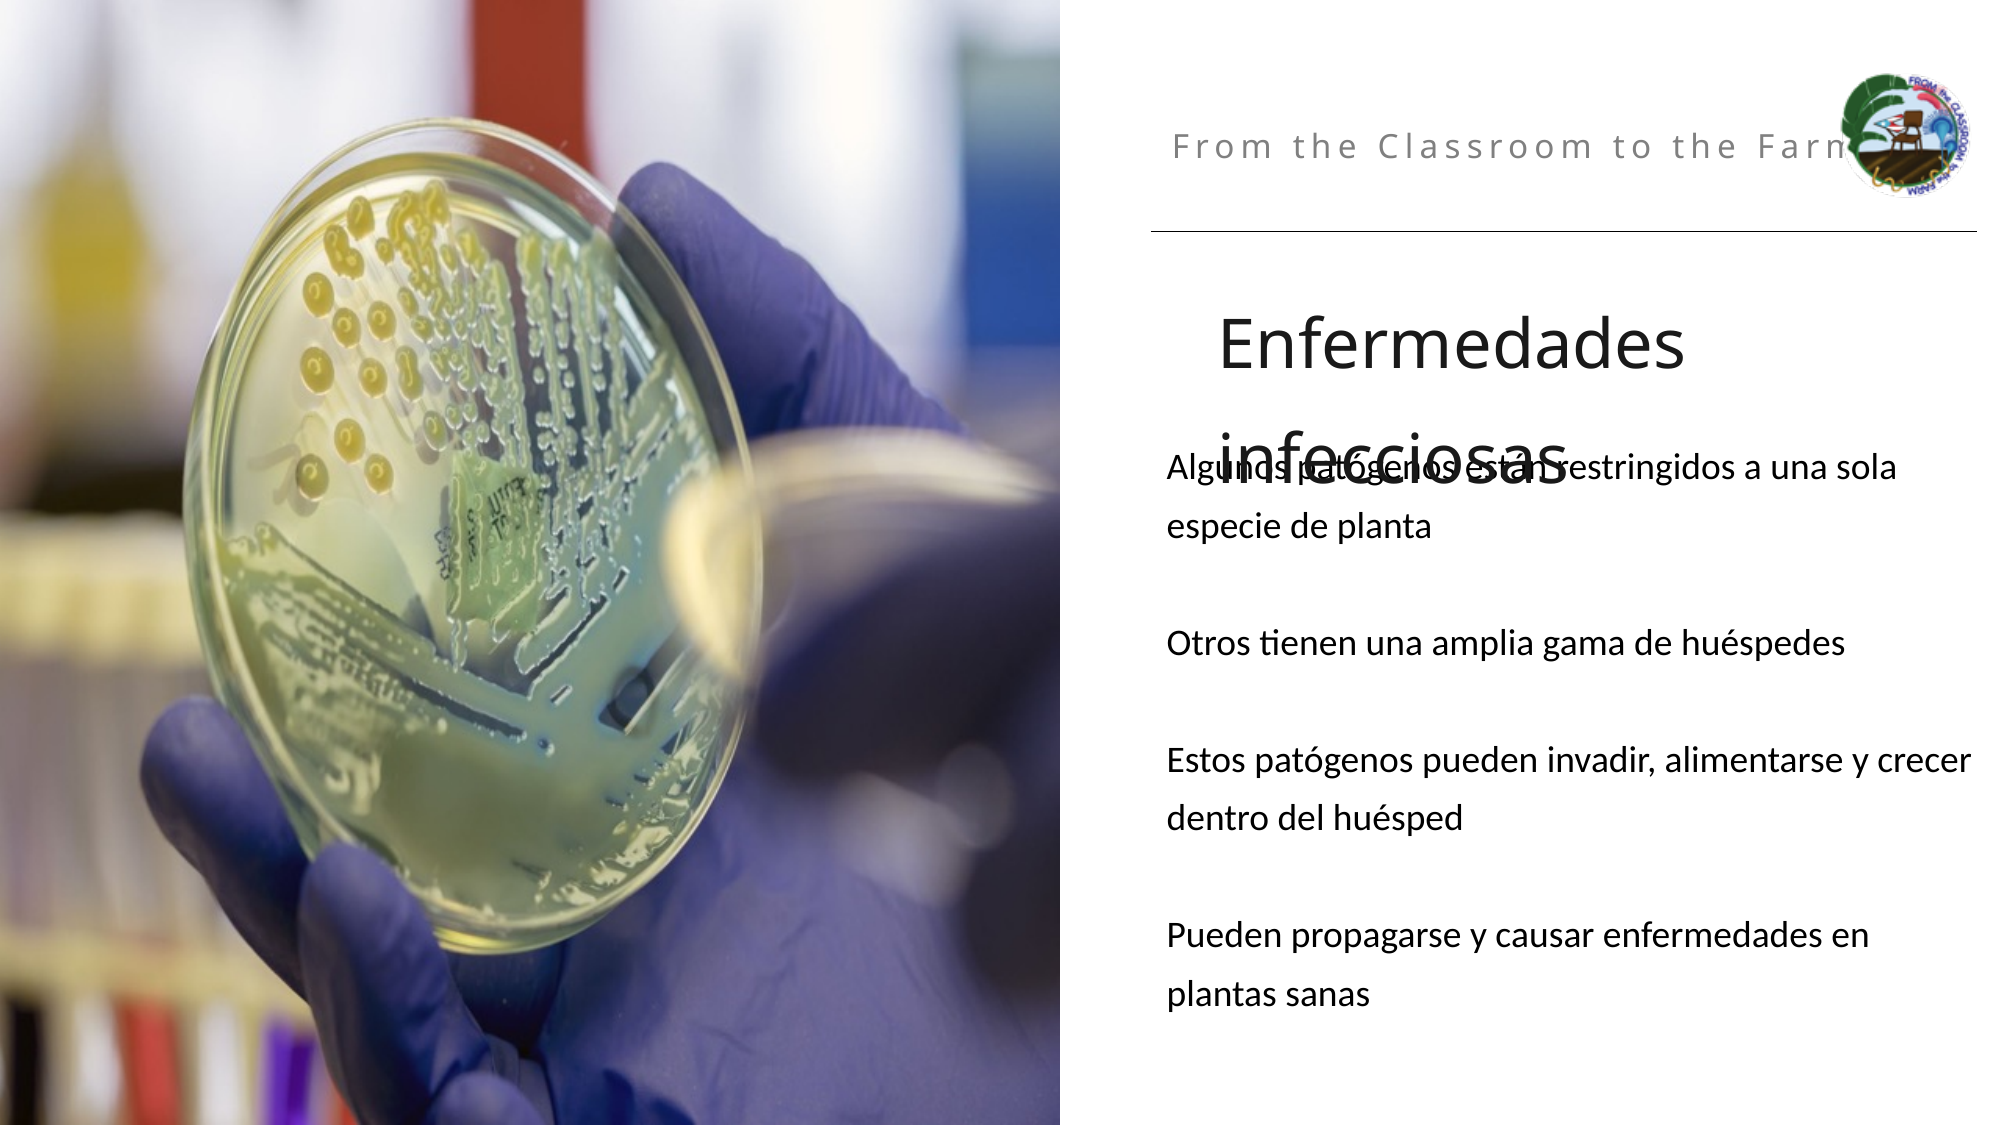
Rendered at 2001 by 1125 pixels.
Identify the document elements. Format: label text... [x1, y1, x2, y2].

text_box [1150, 58, 2000, 381]
text_box Algunos patógenos están restringidos a una sola especie de planta Otros tienen una amplia gama de huéspedes Estos patógenos pueden invadir, alimentarse y crecer dentro del huésped Pueden propagarse y causar enfermedades en plantas sanas [1079, 421, 2000, 1021]
picture [0, 0, 1060, 1125]
